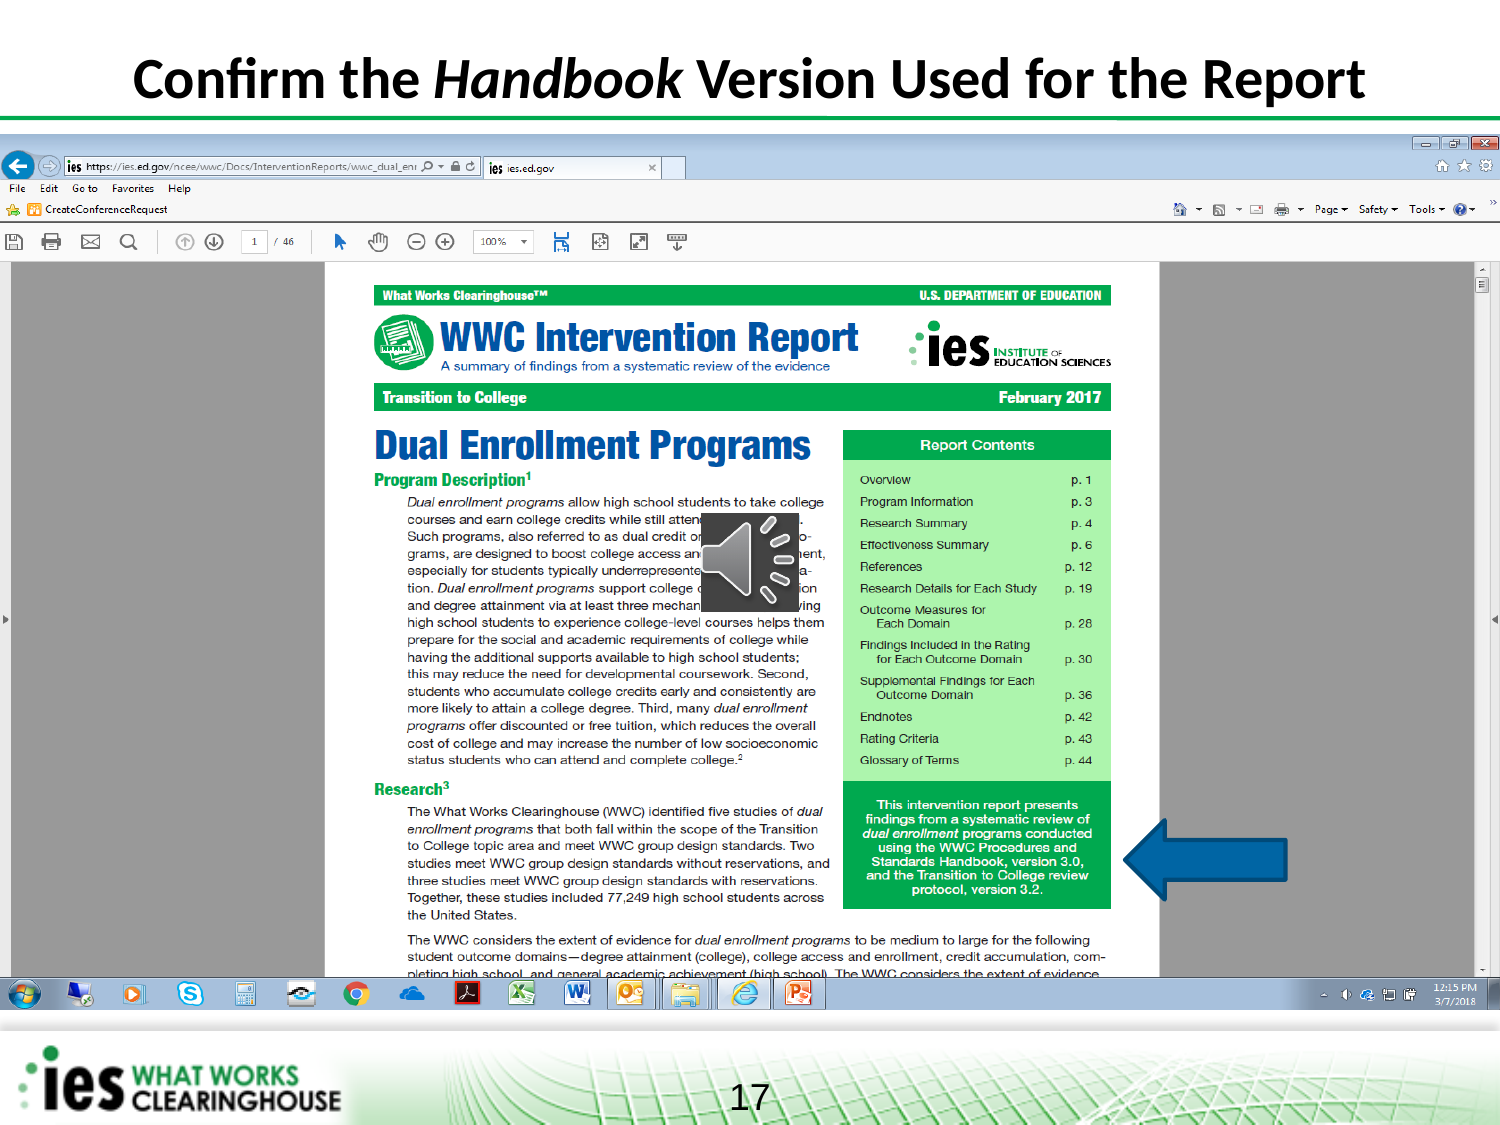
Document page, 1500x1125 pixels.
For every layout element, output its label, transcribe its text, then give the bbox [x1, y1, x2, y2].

picture [0, 134, 1500, 1010]
text_box 17 [713, 1065, 787, 1125]
picture [0, 1031, 1500, 1125]
title Confirm the Handbook Version Used for the Report [0, 20, 1500, 131]
